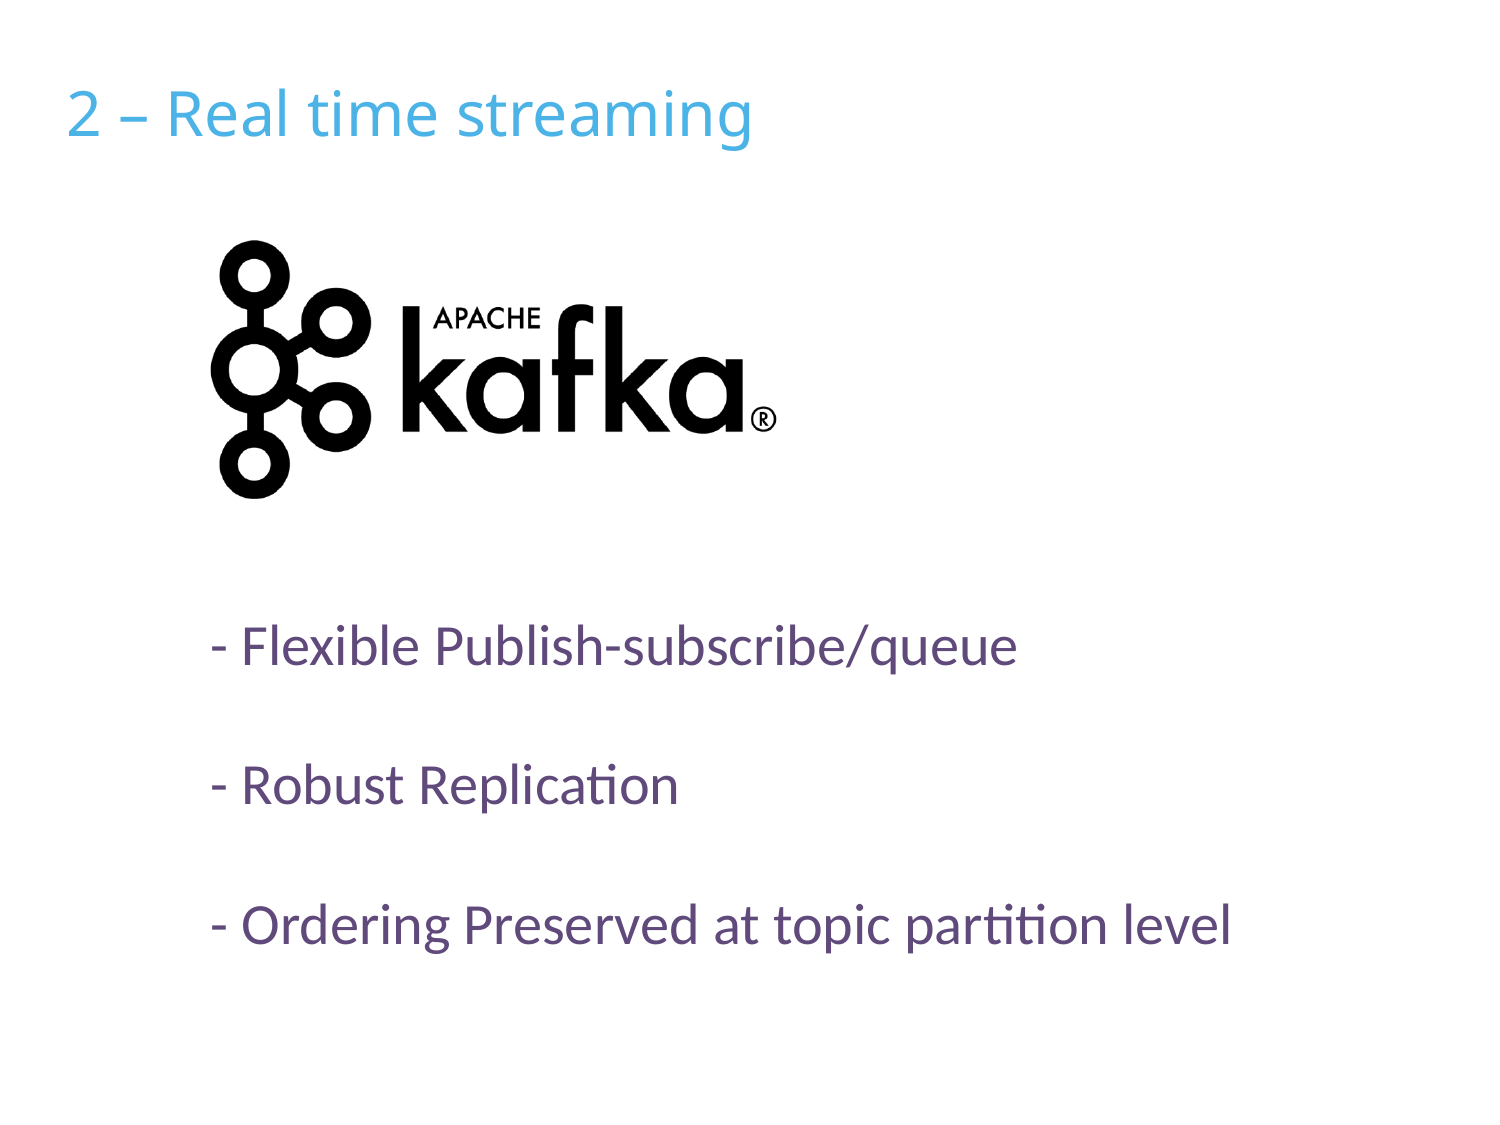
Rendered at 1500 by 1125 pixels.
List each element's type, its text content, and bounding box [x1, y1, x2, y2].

text_box 2 – Real time streaming [51, 69, 1413, 158]
text_box - Flexible Publish-subscribe/queue - Robust Replication - Ordering Preserved at topic partition level [195, 529, 1373, 1079]
picture [195, 201, 792, 531]
